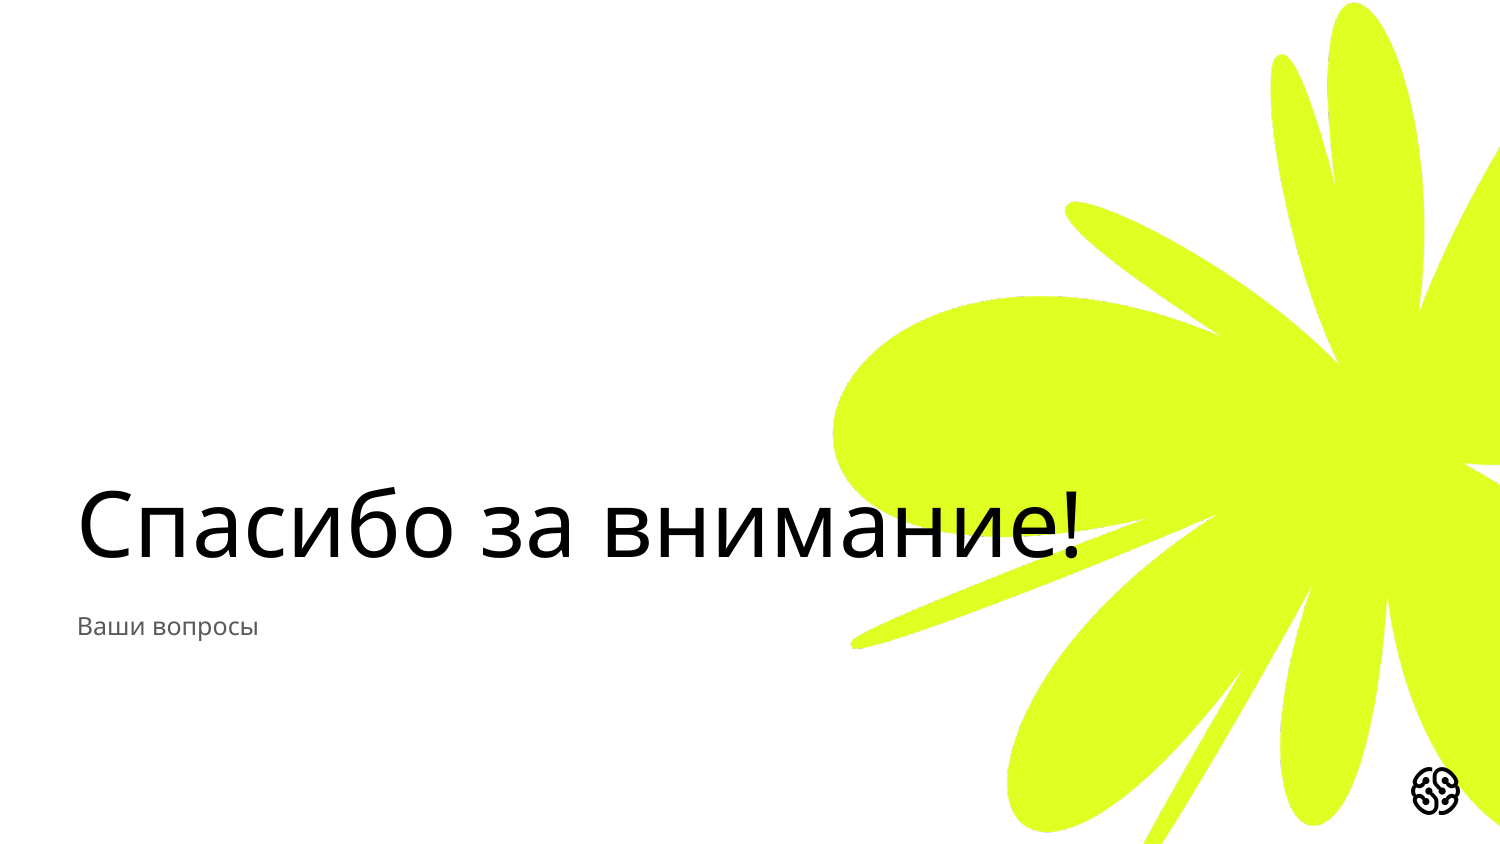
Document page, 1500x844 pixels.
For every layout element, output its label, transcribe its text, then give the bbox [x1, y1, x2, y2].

subtitle Ваши вопросы [76, 590, 963, 844]
title Спасибо за внимание! [76, 301, 1412, 591]
picture [697, 0, 1500, 844]
